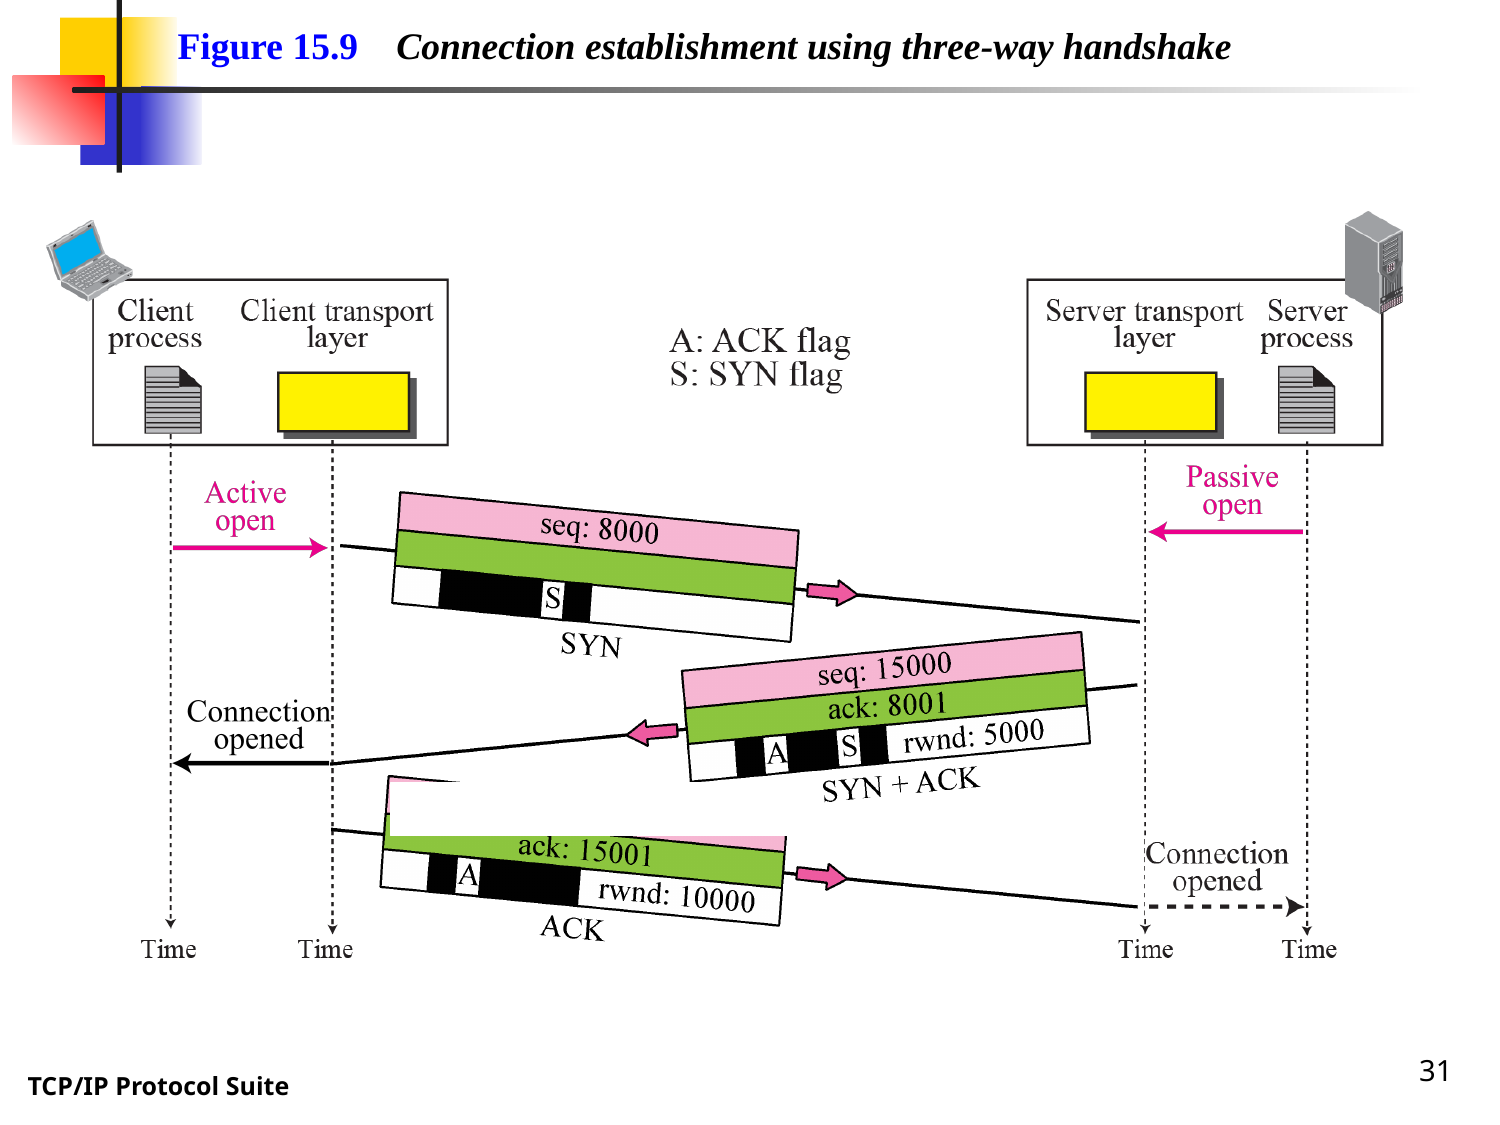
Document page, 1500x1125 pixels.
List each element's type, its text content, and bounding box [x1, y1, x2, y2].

text_box [122, 17, 177, 86]
text_box TCP/IP Protocol Suite [12, 1032, 488, 1108]
text_box Figure 15.9 Connection establishment using three-way handshake [162, 14, 1438, 75]
text_box [141, 93, 202, 165]
text_box [12, 75, 105, 145]
text_box [116, 93, 122, 173]
text_box 31 [1155, 1024, 1468, 1100]
text_box [60, 17, 116, 86]
text_box [116, 0, 122, 87]
text_box [72, 87, 1423, 93]
picture [46, 211, 1403, 966]
text_box [80, 93, 116, 165]
text_box [122, 93, 141, 165]
